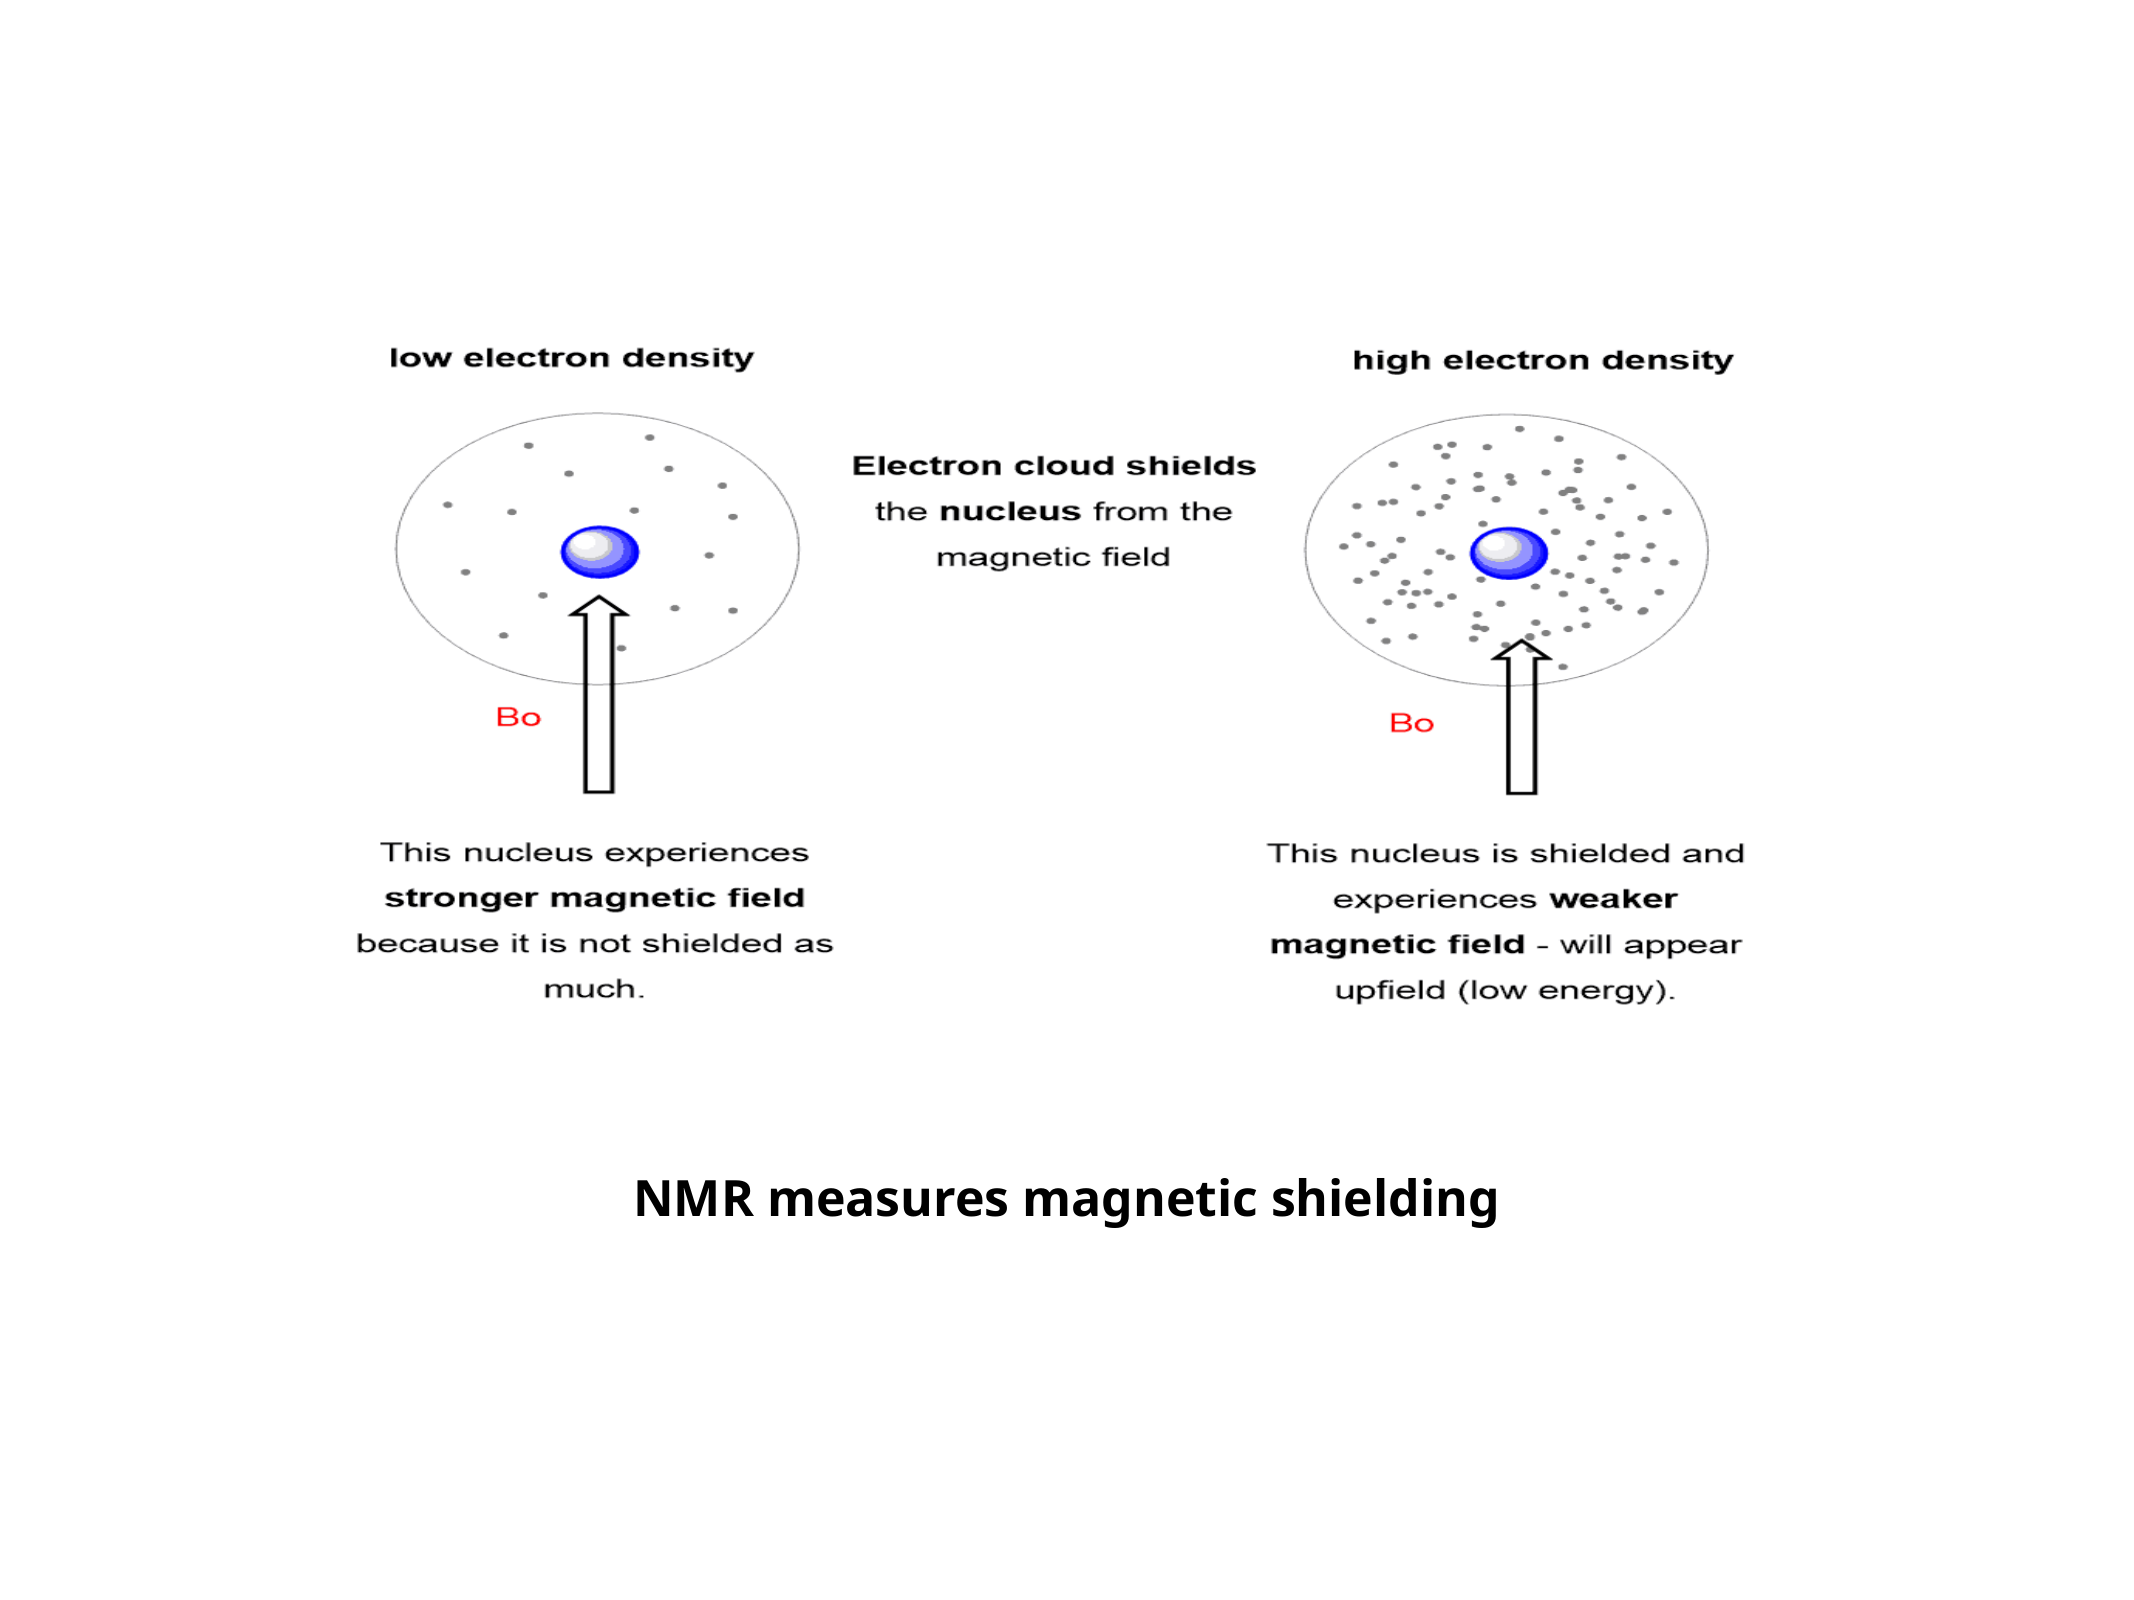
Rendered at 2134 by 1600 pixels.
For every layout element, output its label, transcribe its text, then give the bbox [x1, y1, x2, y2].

picture [257, 288, 1876, 1062]
text_box NMR measures magnetic shielding [624, 1158, 1509, 1235]
